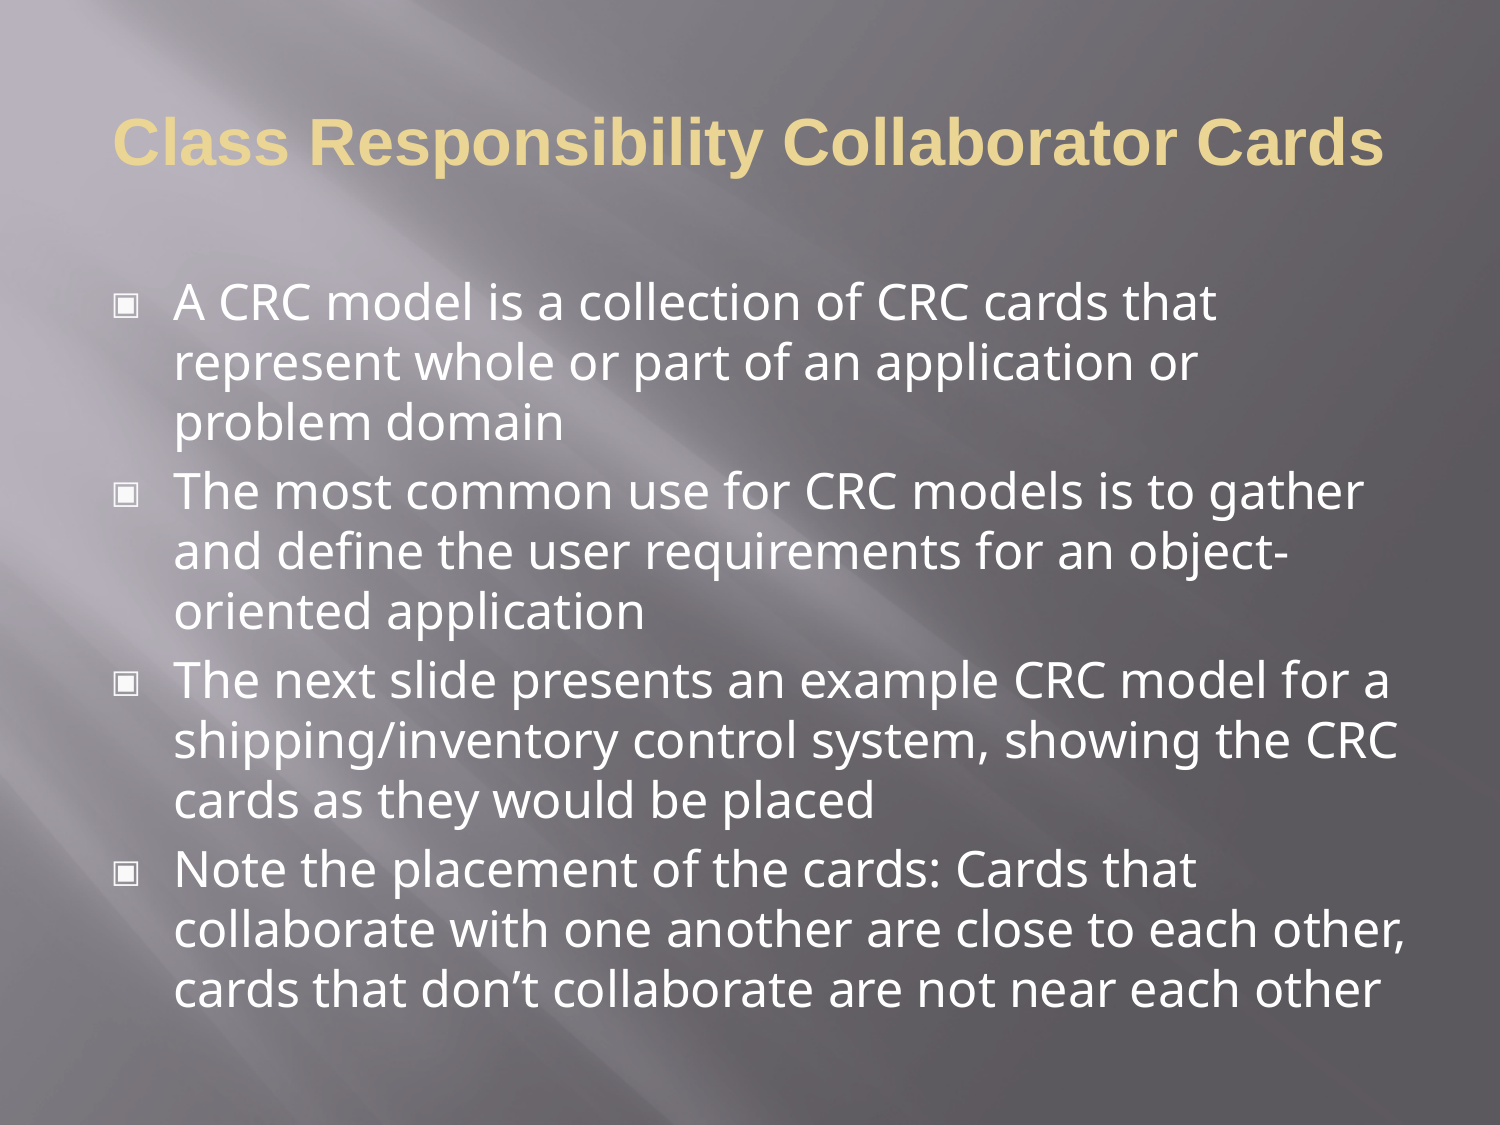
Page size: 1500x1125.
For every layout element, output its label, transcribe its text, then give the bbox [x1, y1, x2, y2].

list A CRC model is a collection of CRC cards that represent whole or part of an application or problem domain The most common use for CRC models is to gather and define the user requirements for an object-oriented application The next slide presents an example CRC model for a shipping/inventory control system, showing the CRC cards as they would be placed Note the placement of the cards: Cards that collaborate with one another are close to each other, cards that don’t collaborate are not near each other [75, 262, 1425, 1035]
title Class Responsibility Collaborator Cards [75, 45, 1425, 233]
picture [0, 0, 1500, 1125]
